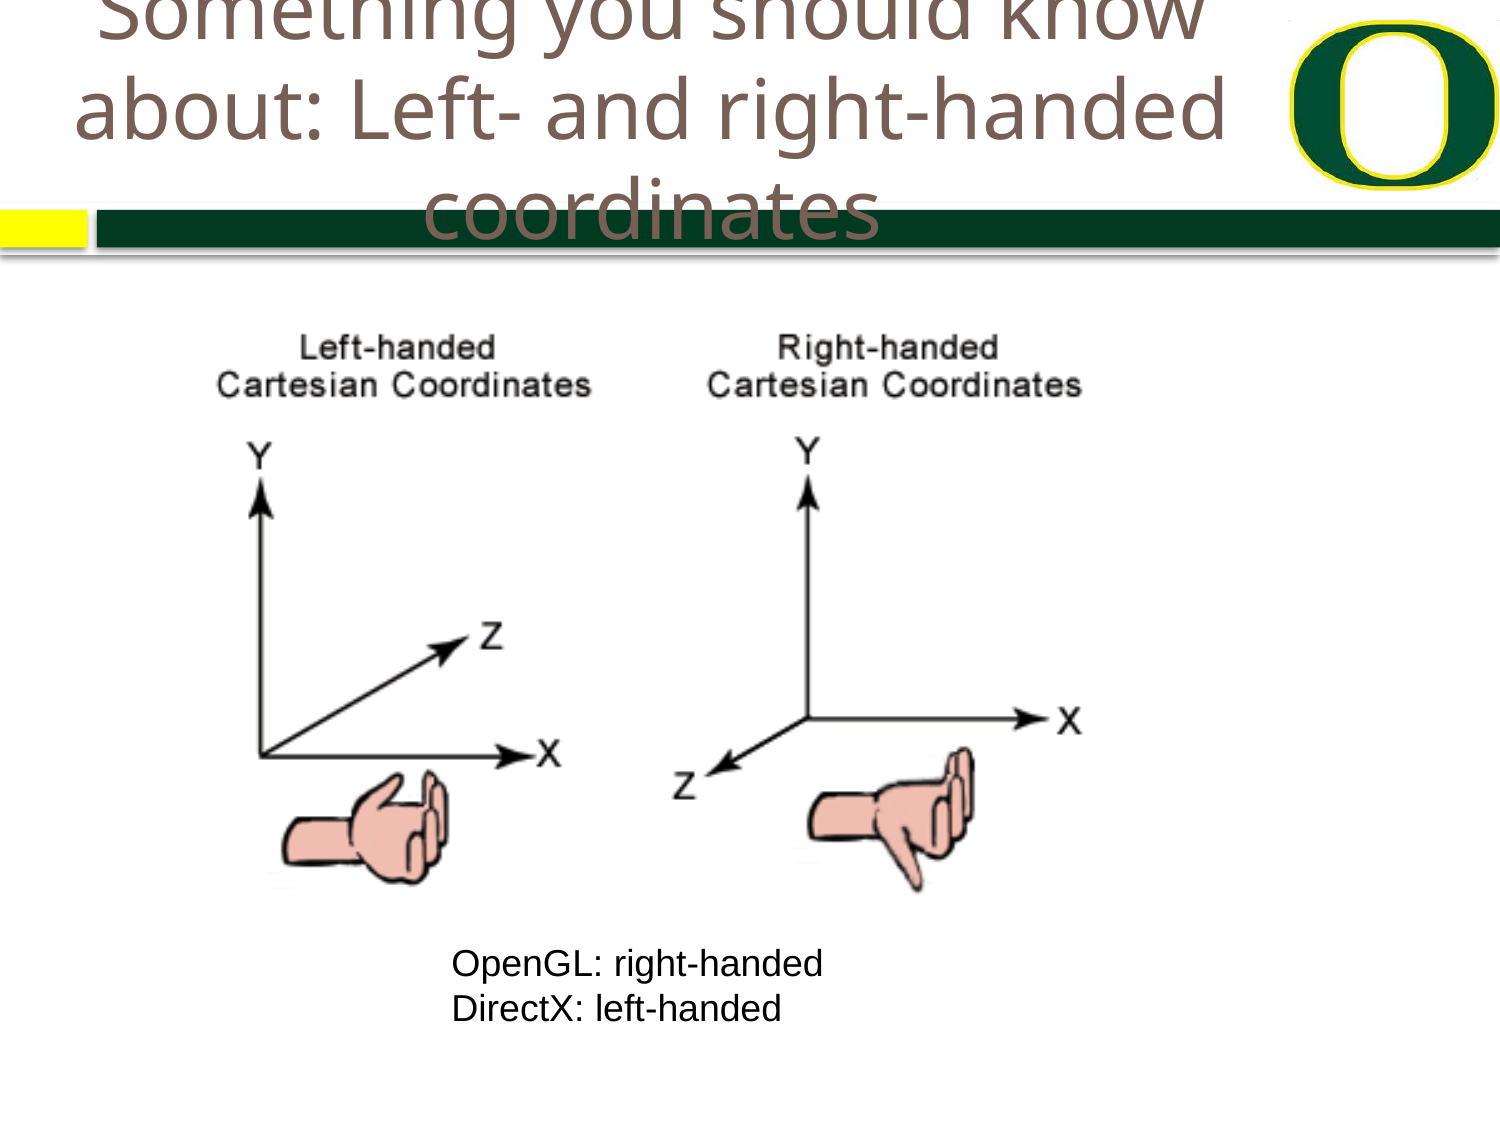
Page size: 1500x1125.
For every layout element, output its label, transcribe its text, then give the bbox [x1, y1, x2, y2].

picture [207, 314, 1108, 910]
text_box OpenGL: right-handed DirectX: left-handed [436, 931, 839, 1037]
title Something you should know about: Left- and right-handed coordinates [12, 0, 1293, 212]
picture [1293, 20, 1500, 191]
